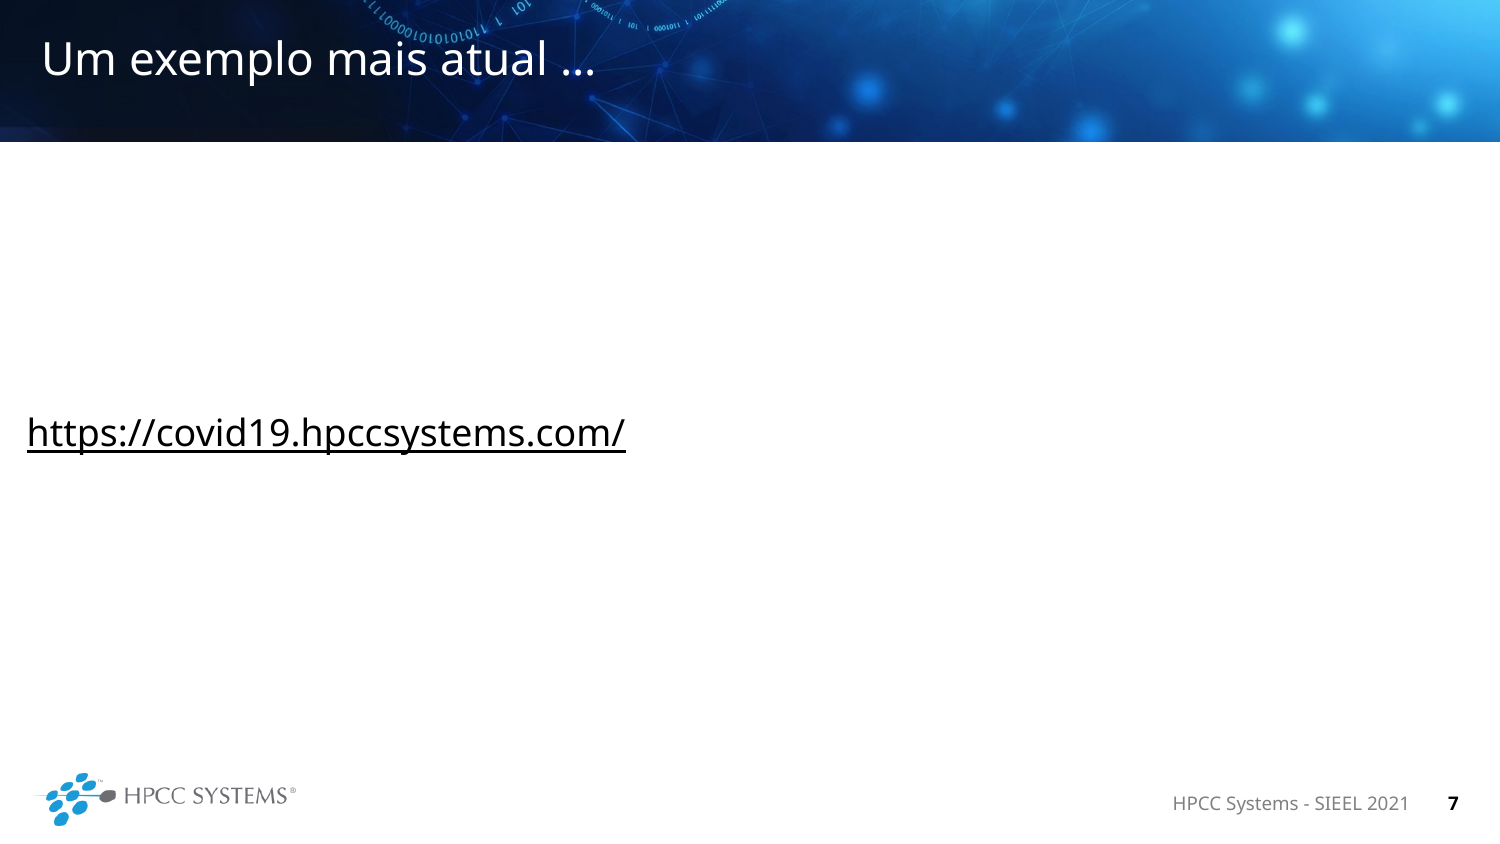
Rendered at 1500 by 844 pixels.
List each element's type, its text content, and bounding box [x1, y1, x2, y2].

text_box https://covid19.hpccsystems.com/ [11, 401, 651, 468]
title Um exemplo mais atual … [41, 36, 1458, 144]
slide_number 7 [1410, 781, 1459, 827]
footer HPCC Systems - SIEEL 2021 [851, 781, 1410, 827]
picture [0, 0, 1500, 142]
picture [28, 765, 300, 834]
